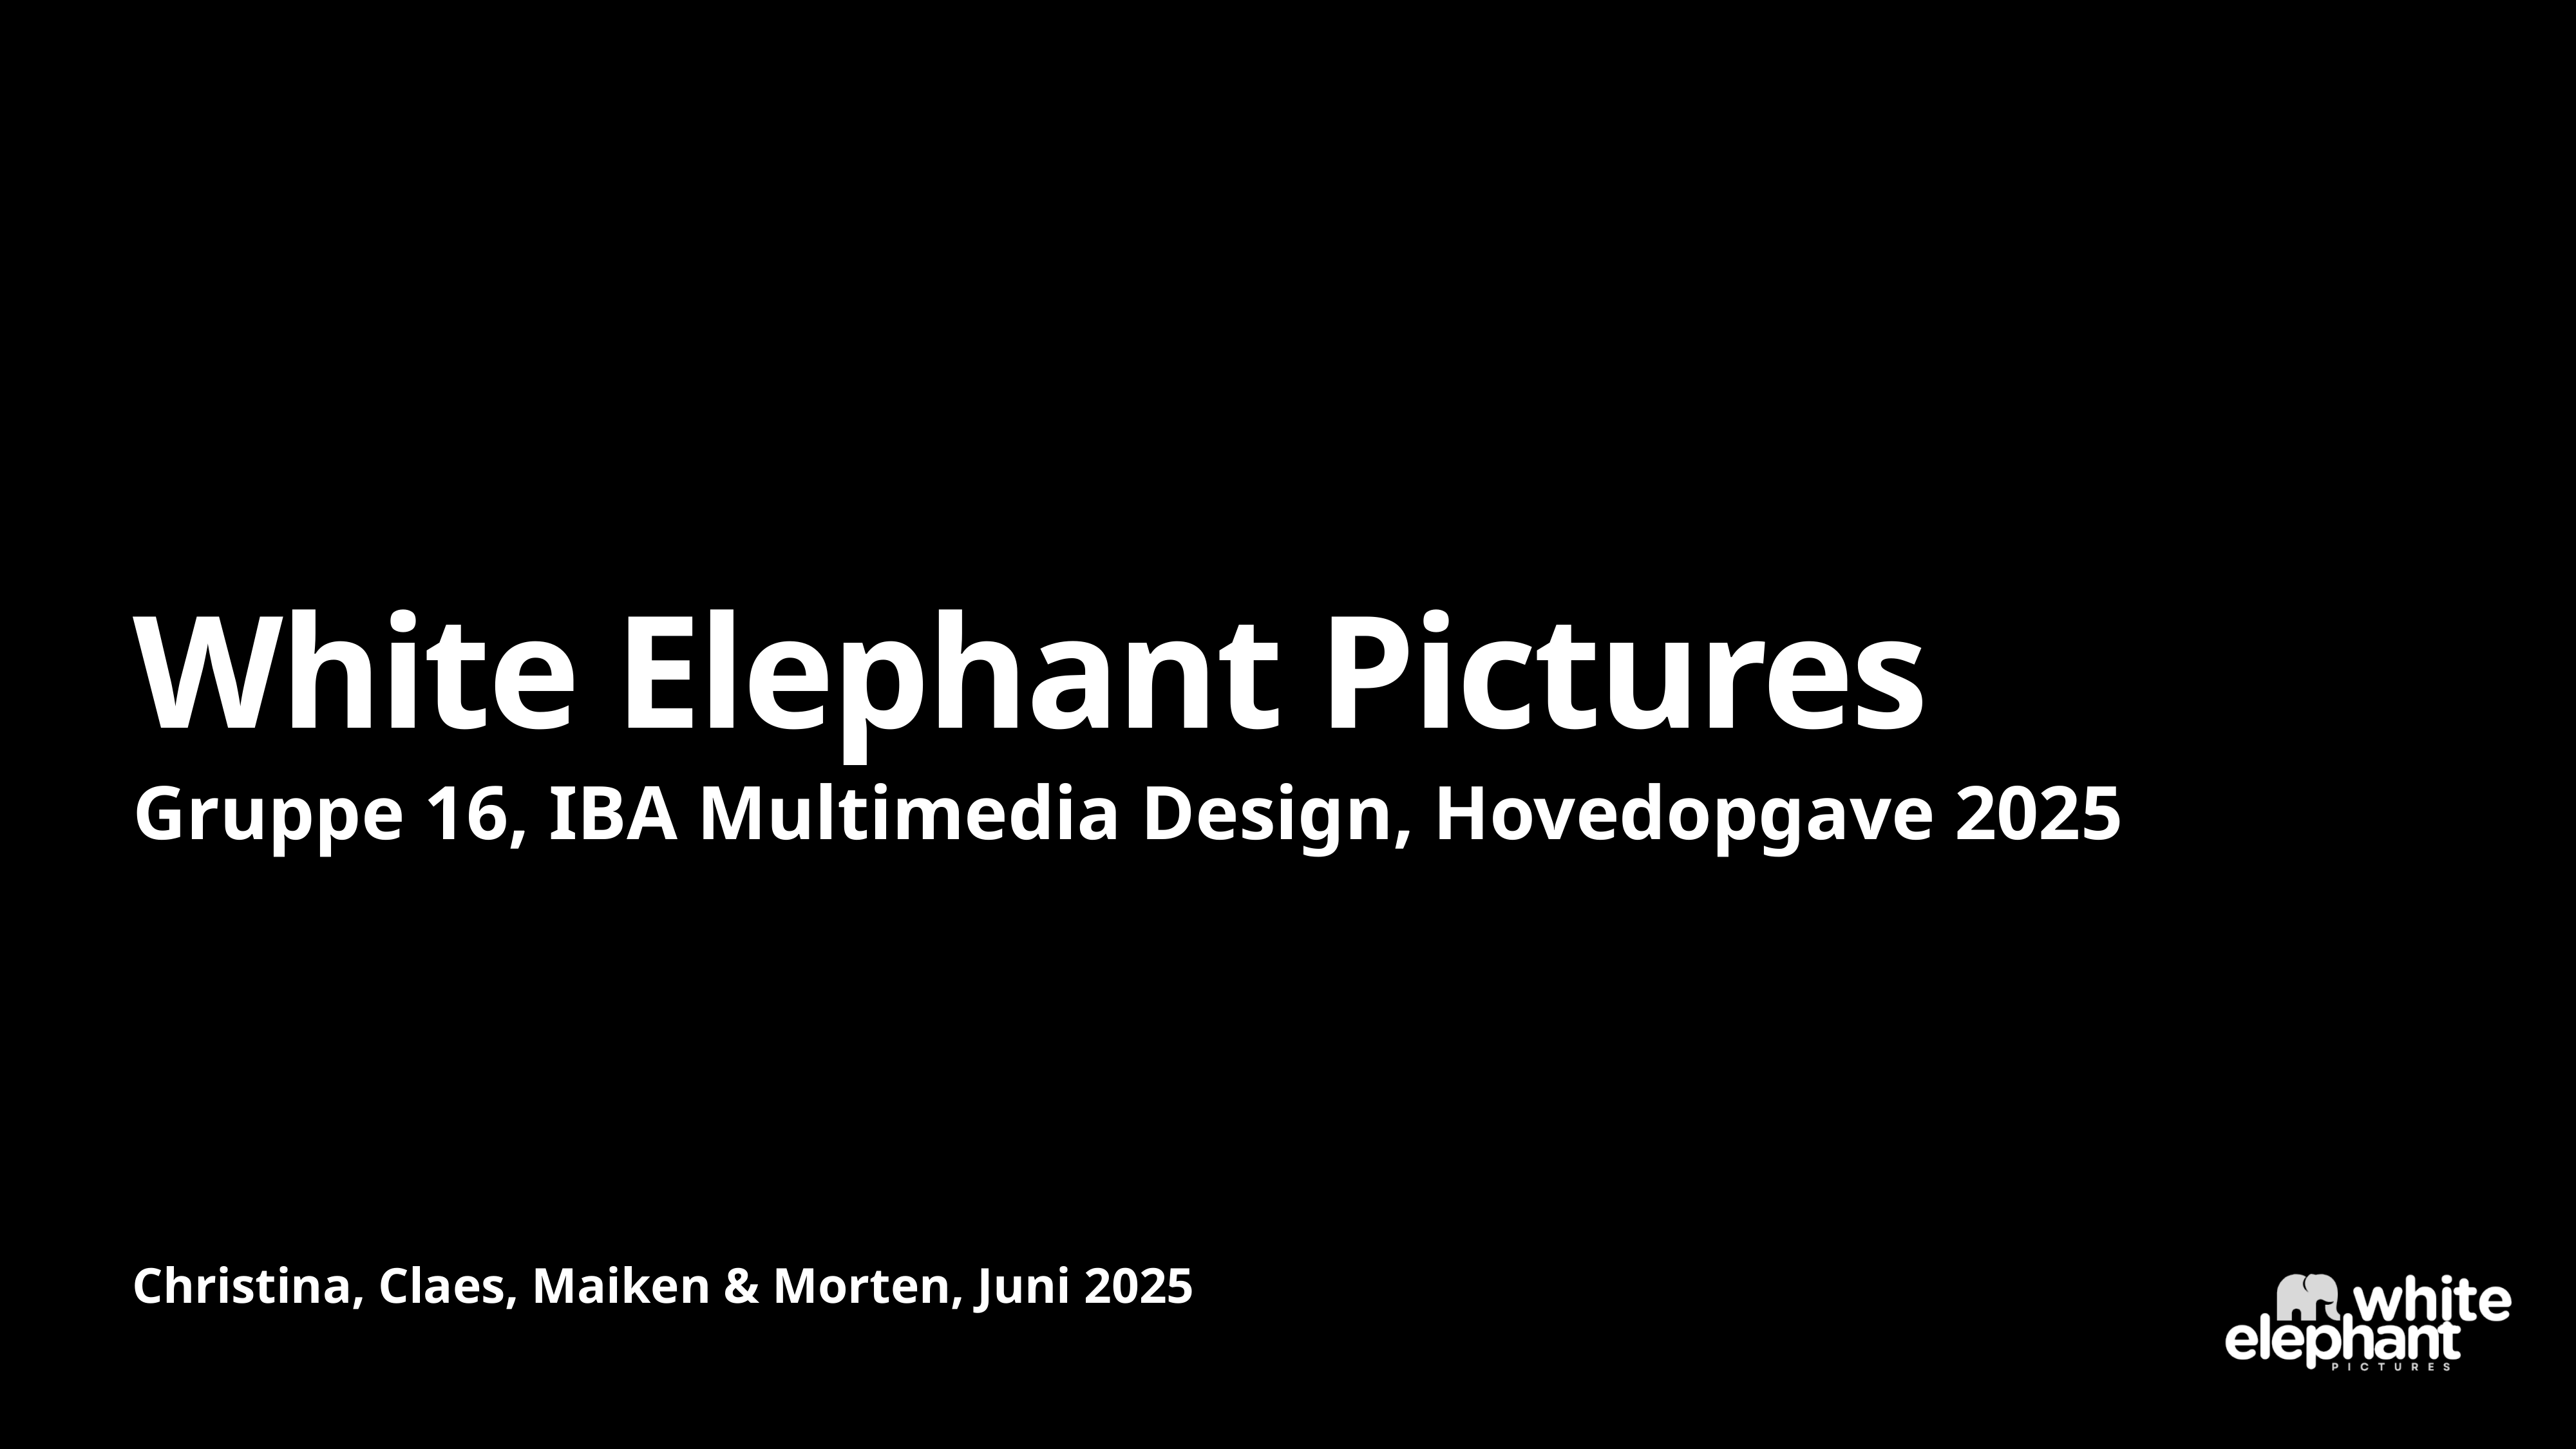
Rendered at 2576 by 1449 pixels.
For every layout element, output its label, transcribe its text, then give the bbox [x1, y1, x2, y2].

picture [2162, 1114, 2576, 1449]
title White Elephant Pictures [127, 271, 2449, 760]
list Christina, Claes, Maiken & Morten, Juni 2025 [127, 1251, 2162, 1318]
subtitle Gruppe 16, IBA Multimedia Design, Hovedopgave 2025 [127, 760, 2449, 961]
